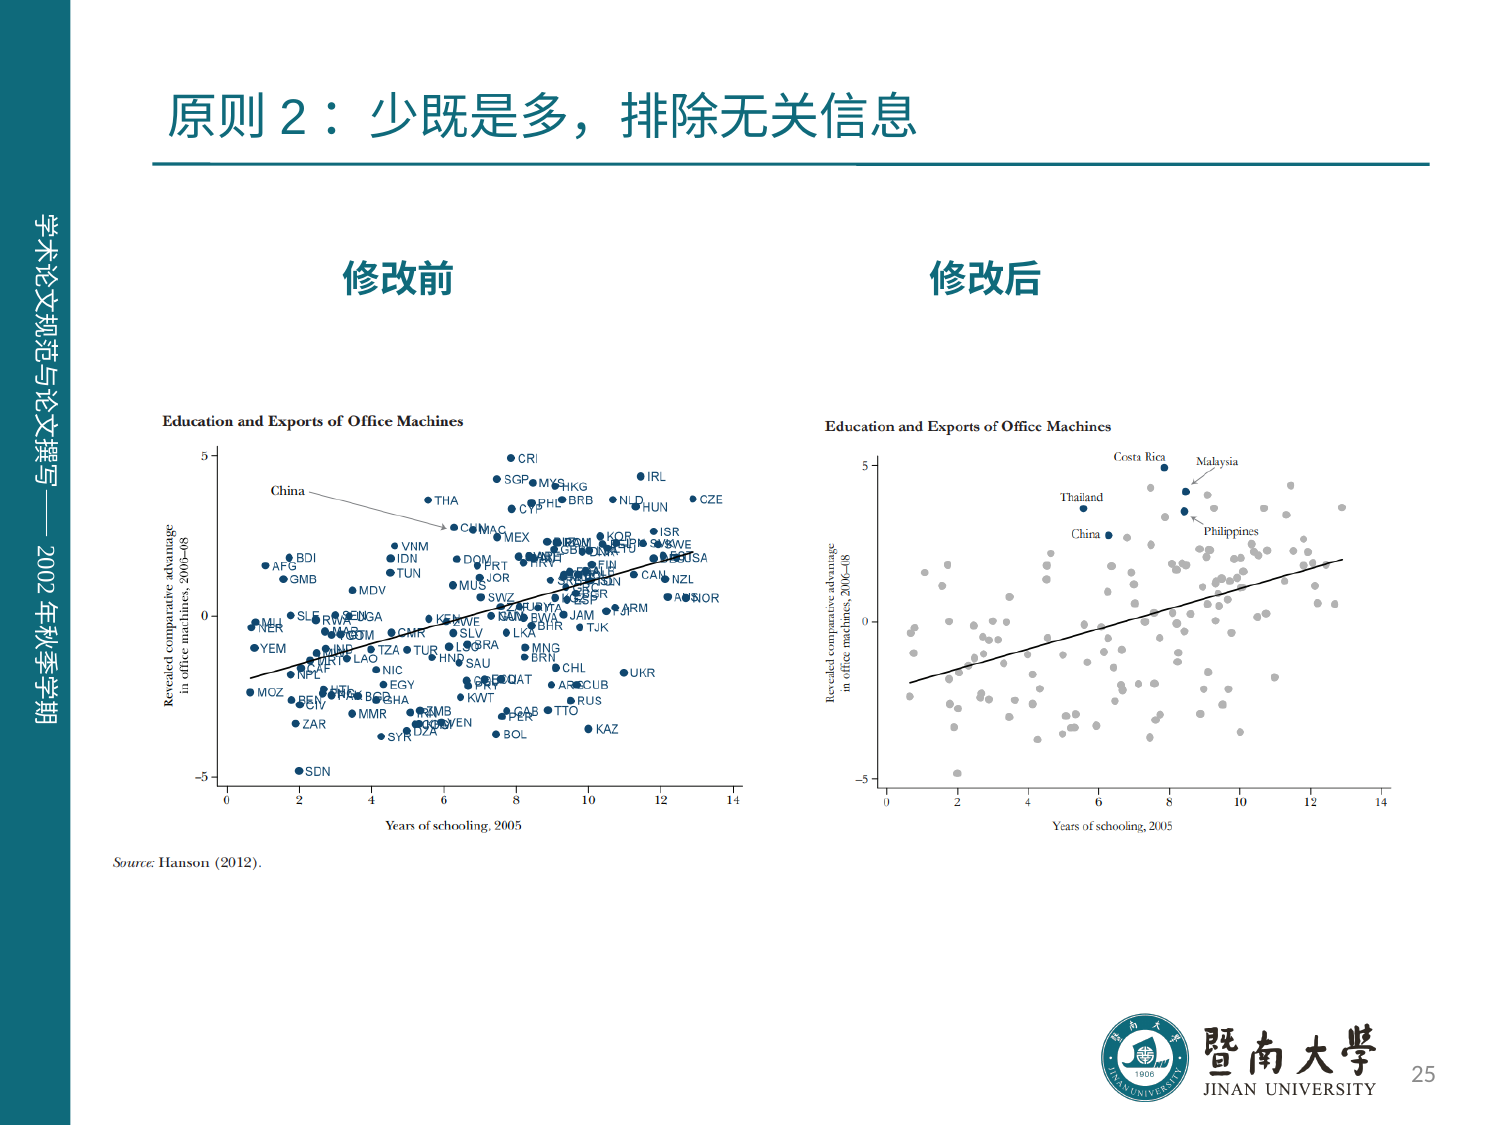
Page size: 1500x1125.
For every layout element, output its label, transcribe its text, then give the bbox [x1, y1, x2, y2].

slide_number 25 [1101, 1042, 1452, 1103]
title 原则2：少既是多，排除无关信息 [152, 0, 1426, 153]
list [105, 404, 769, 877]
picture [1101, 1013, 1376, 1042]
text_box 修改前 修改后 [182, 247, 1412, 308]
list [784, 404, 1448, 878]
